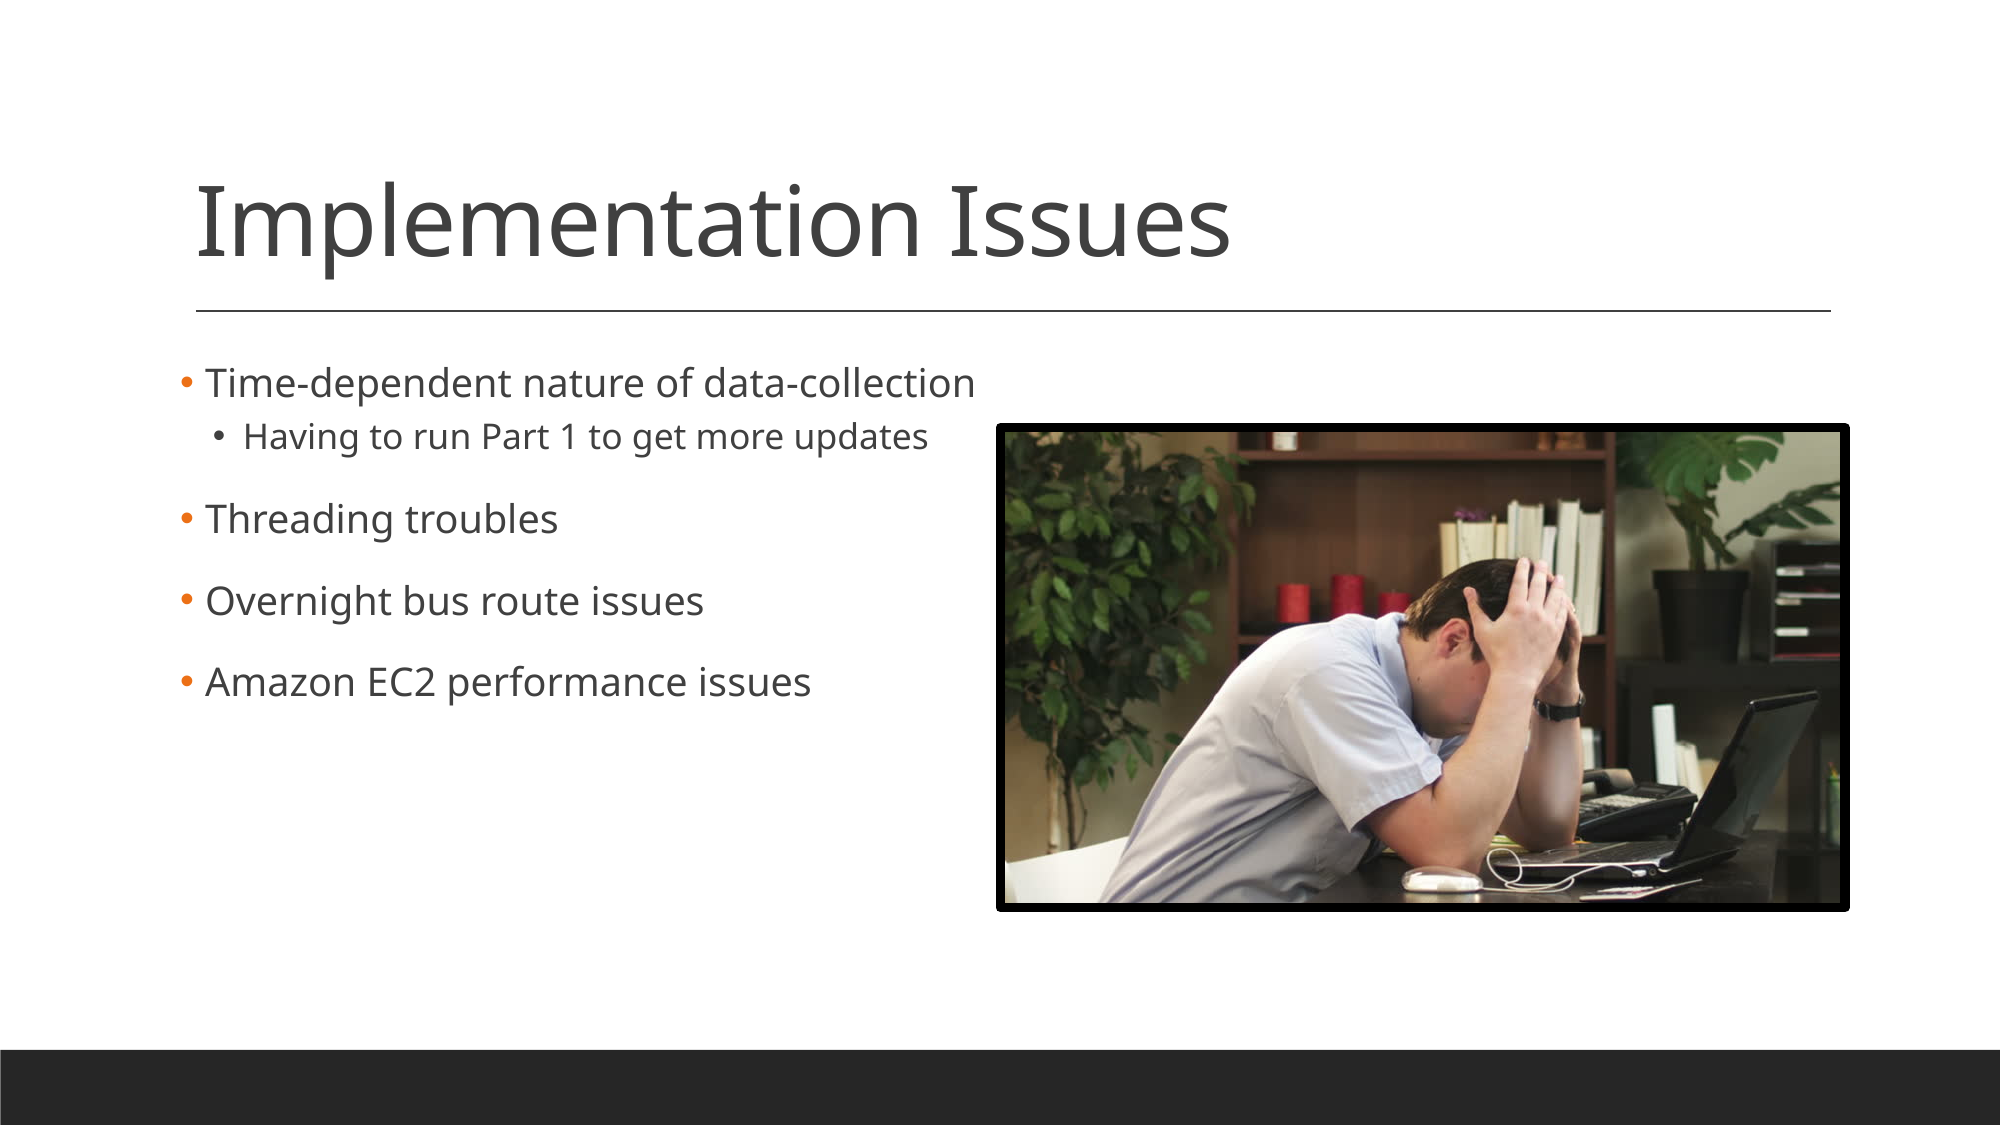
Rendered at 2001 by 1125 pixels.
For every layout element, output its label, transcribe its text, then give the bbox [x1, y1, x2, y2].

picture [1004, 431, 1841, 904]
list Time-dependent nature of data-collection Having to run Part 1 to get more updates Threading troubles Overnight bus route issues Amazon EC2 performance issues [180, 345, 1082, 990]
title Implementation Issues [180, 47, 1830, 285]
